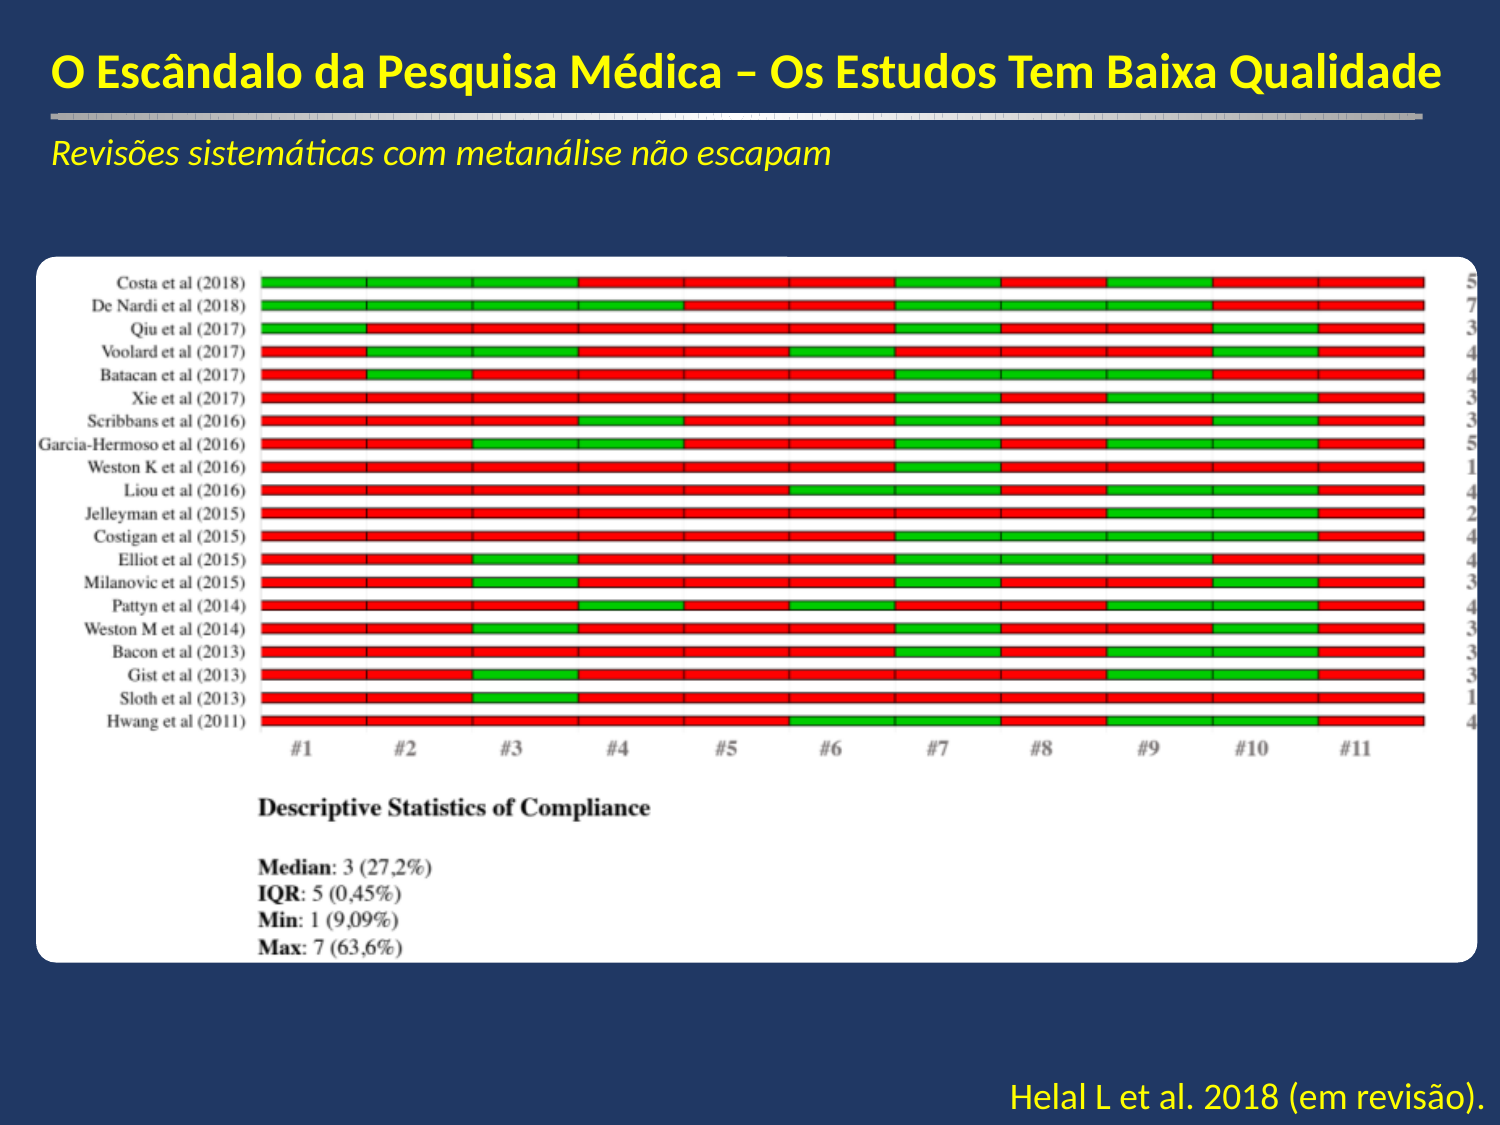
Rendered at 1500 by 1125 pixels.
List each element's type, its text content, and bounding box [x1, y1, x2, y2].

picture [36, 256, 1478, 963]
text_box Helal L et al. 2018 (em revisão). [994, 1064, 1500, 1125]
text_box O Escândalo da Pesquisa Médica – Os Estudos Tem Baixa Qualidade [36, 31, 1495, 244]
